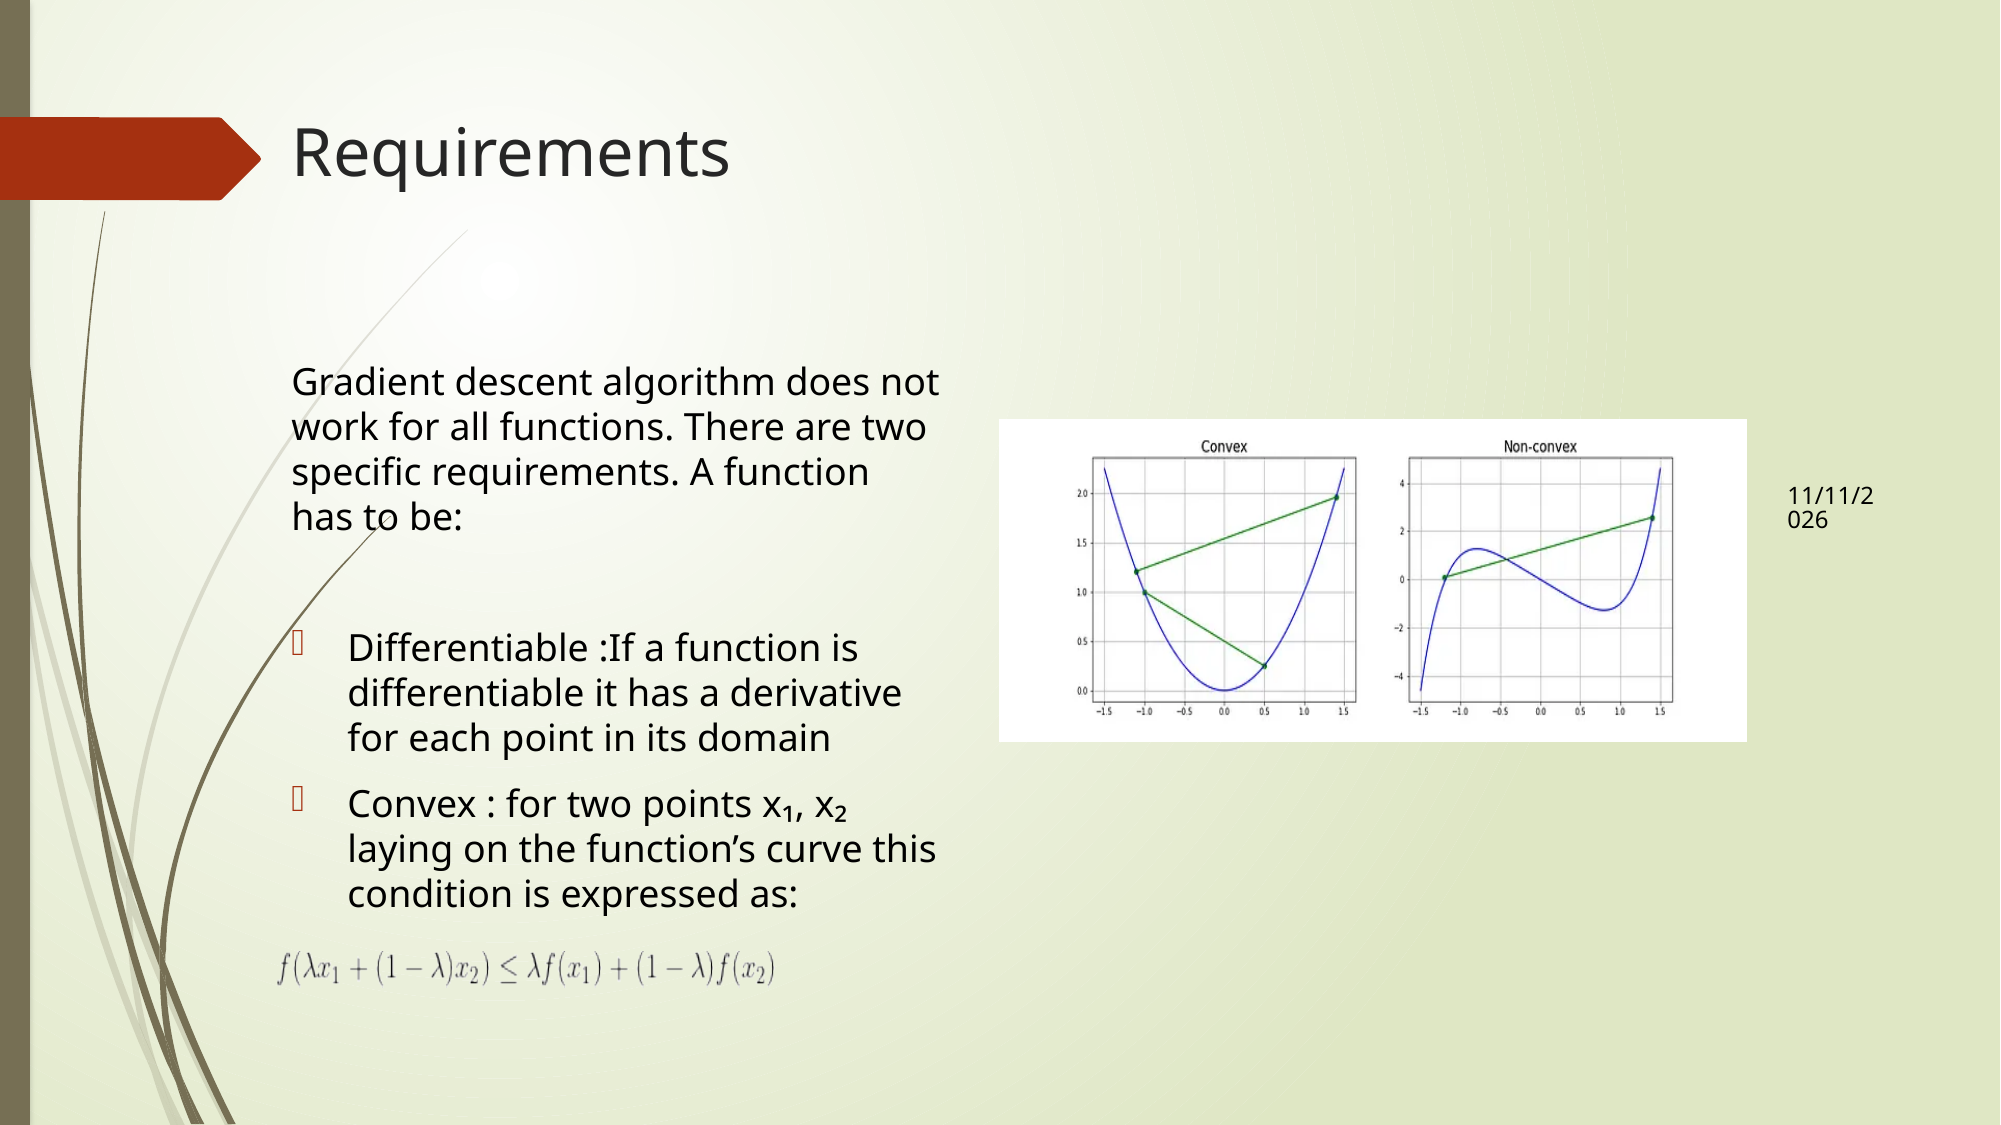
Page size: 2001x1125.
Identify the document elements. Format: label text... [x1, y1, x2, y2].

text_box 06-04-2024 [1772, 472, 1894, 512]
list Gradient descent algorithm does not work for all functions. There are two specific requirements. A function has to be: Differentiable :If a function is differentiable it has a derivative for each point in its domain Convex : for two points x₁, x₂ laying on the function’s curve this condition is expressed as: [276, 350, 956, 970]
title Requirements [276, 102, 956, 313]
picture [999, 419, 1747, 742]
picture [275, 950, 775, 989]
